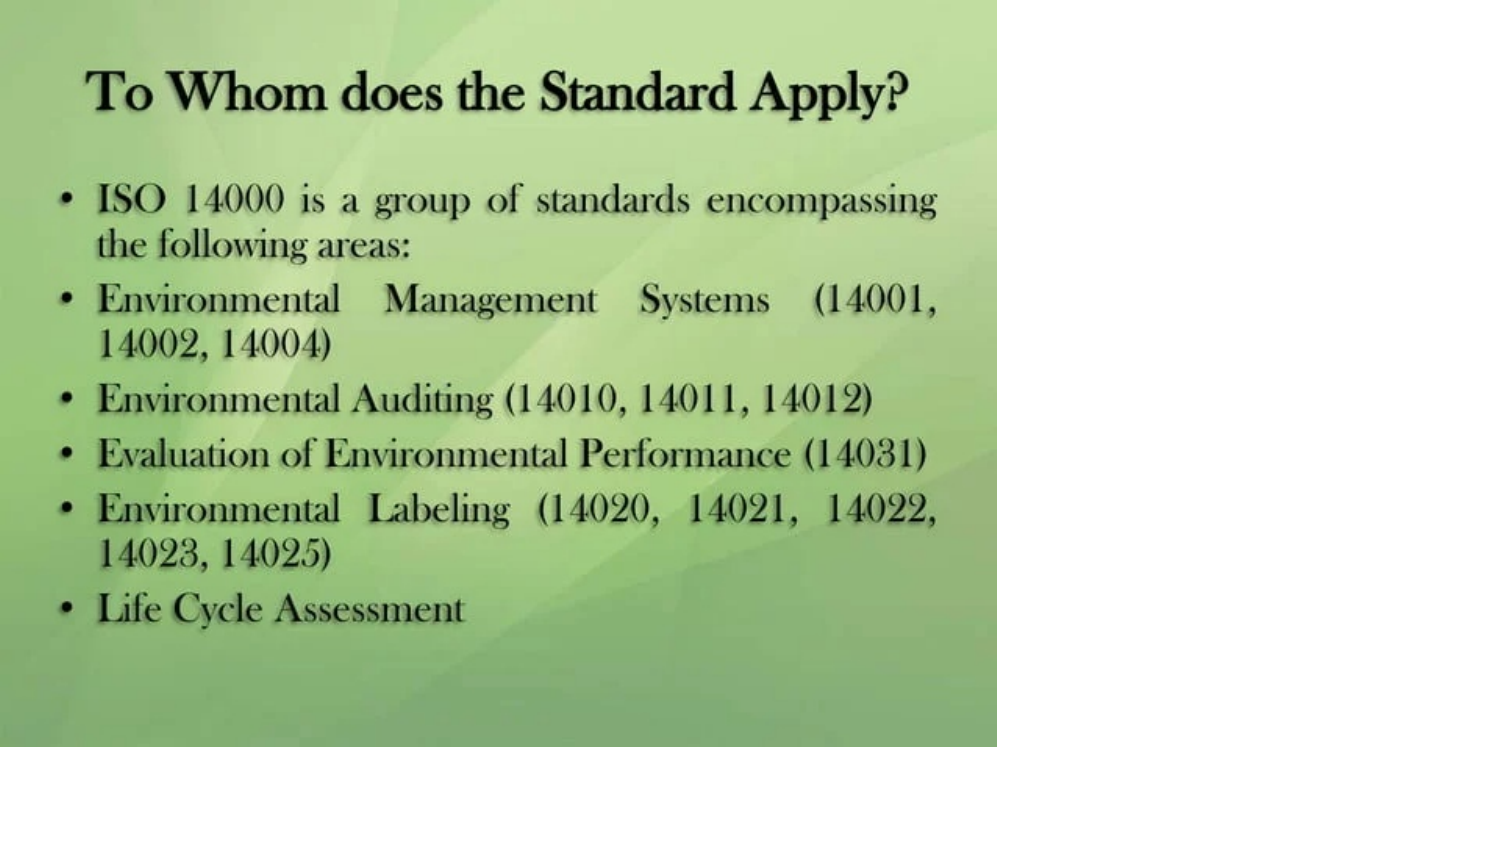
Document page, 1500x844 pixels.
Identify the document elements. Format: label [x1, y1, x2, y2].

picture [0, 0, 997, 748]
